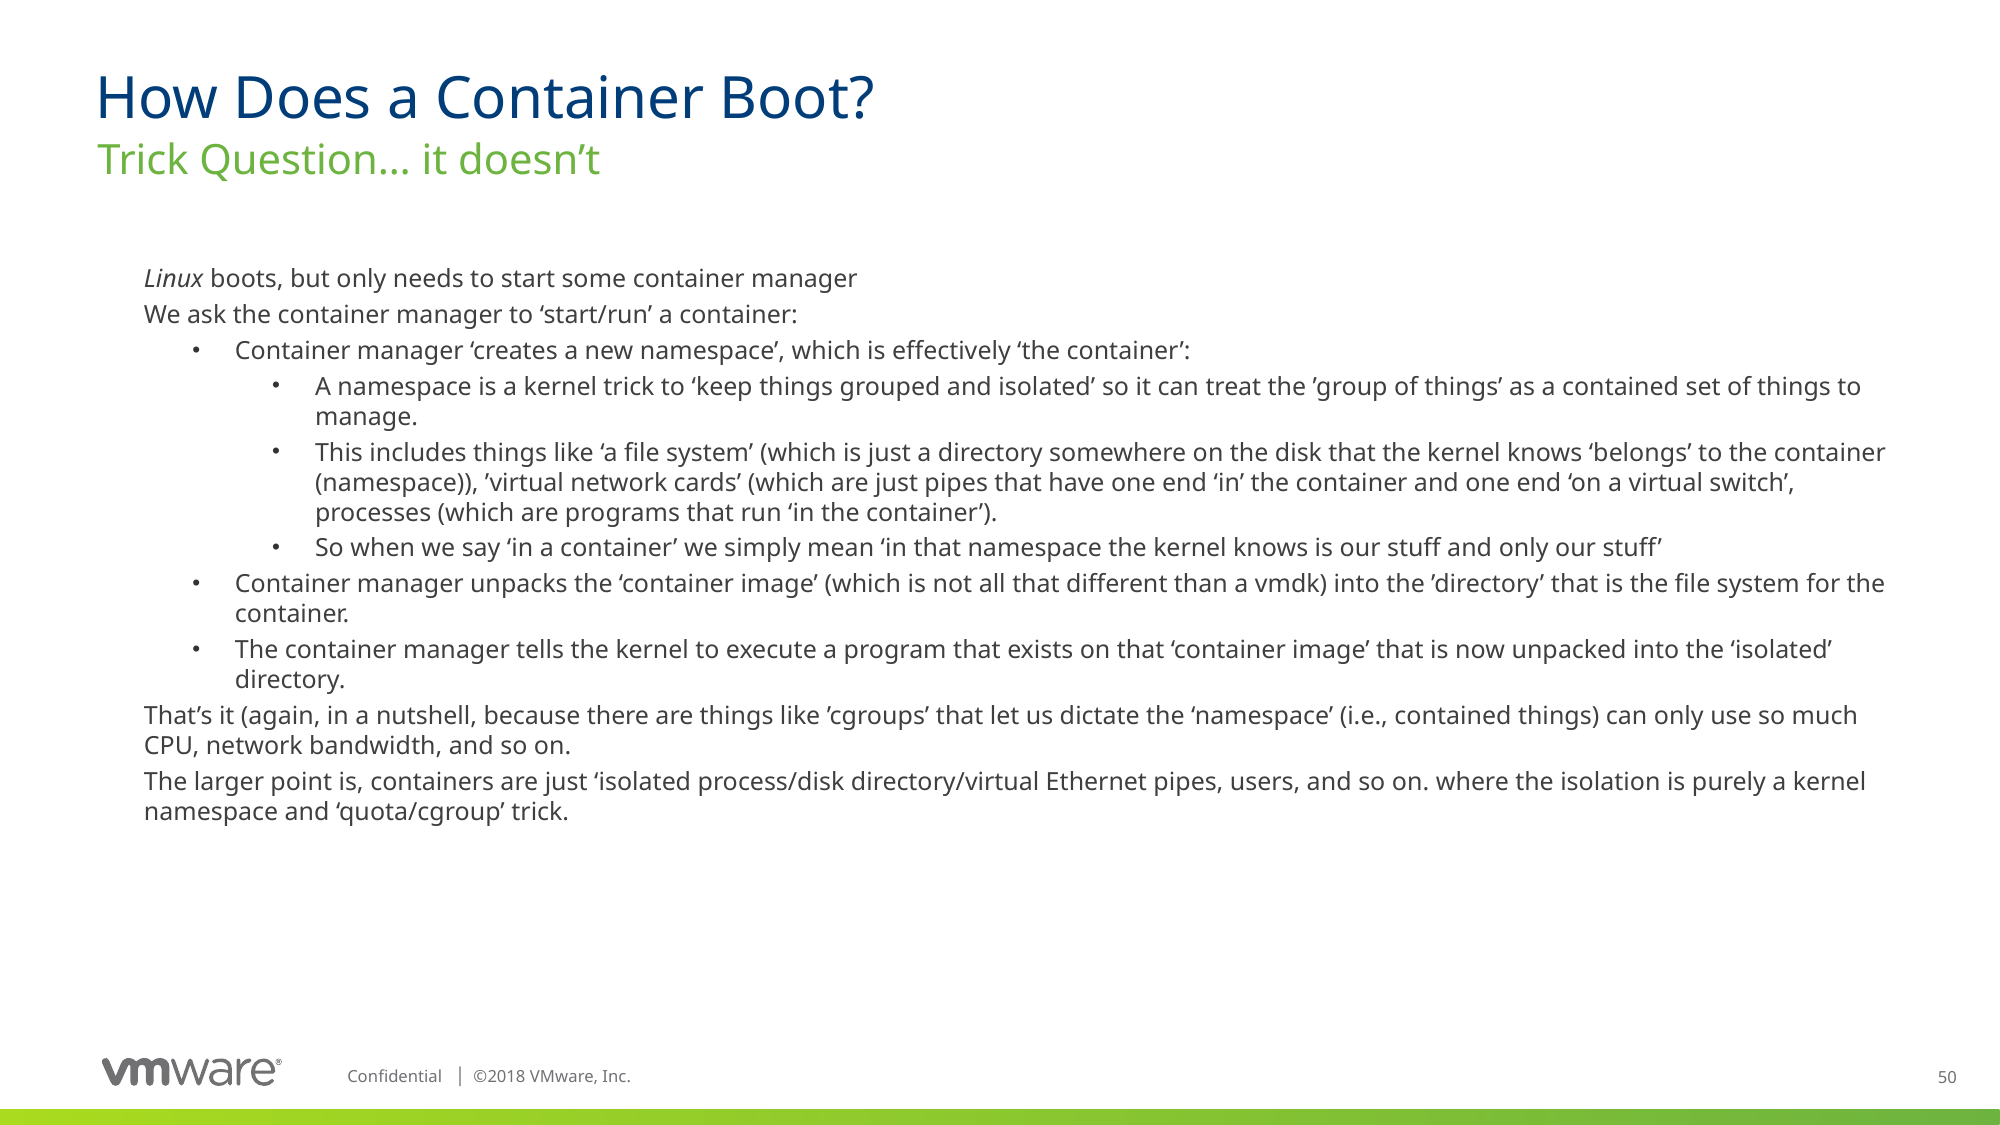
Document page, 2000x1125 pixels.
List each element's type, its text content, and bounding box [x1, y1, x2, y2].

list Linux boots, but only needs to start some container manager We ask the container manager to ‘start/run’ a container: Container manager ‘creates a new namespace’, which is effectively ‘the container’: A namespace is a kernel trick to ‘keep things grouped and isolated’ so it can treat the ’group of things’ as a contained set of things to manage. This includes things like ‘a file system’ (which is just a directory somewhere on the disk that the kernel knows ‘belongs’ to the container (namespace)), ’virtual network cards’ (which are just pipes that have one end ‘in’ the container and one end ‘on a virtual switch’, processes (which are programs that run ‘in the container’). So when we say ‘in a container’ we simply mean ‘in that namespace the kernel knows is our stuff and only our stuff’ Container manager unpacks the ‘container image’ (which is not all that different than a vmdk) into the ’directory’ that is the file system for the container. The container manager tells the kernel to execute a program that exists on that ‘container image’ that is now unpacked into the ‘isolated’ directory. That’s it (again, in a nutshell, because there are things like ’cgroups’ that let us dictate the ‘namespace’ (i.e., contained things) can only use so much CPU, network bandwidth, and so on. The larger point is, containers are just ‘isolated process/disk directory/virtual Ethernet pipes, users, and so on. where the isolation is purely a kernel namespace and ‘quota/cgroup’ trick. [101, 262, 1902, 1013]
subtitle Trick Question… it doesn’t [97, 133, 1900, 174]
title How Does a Container Boot? [95, 67, 1900, 131]
